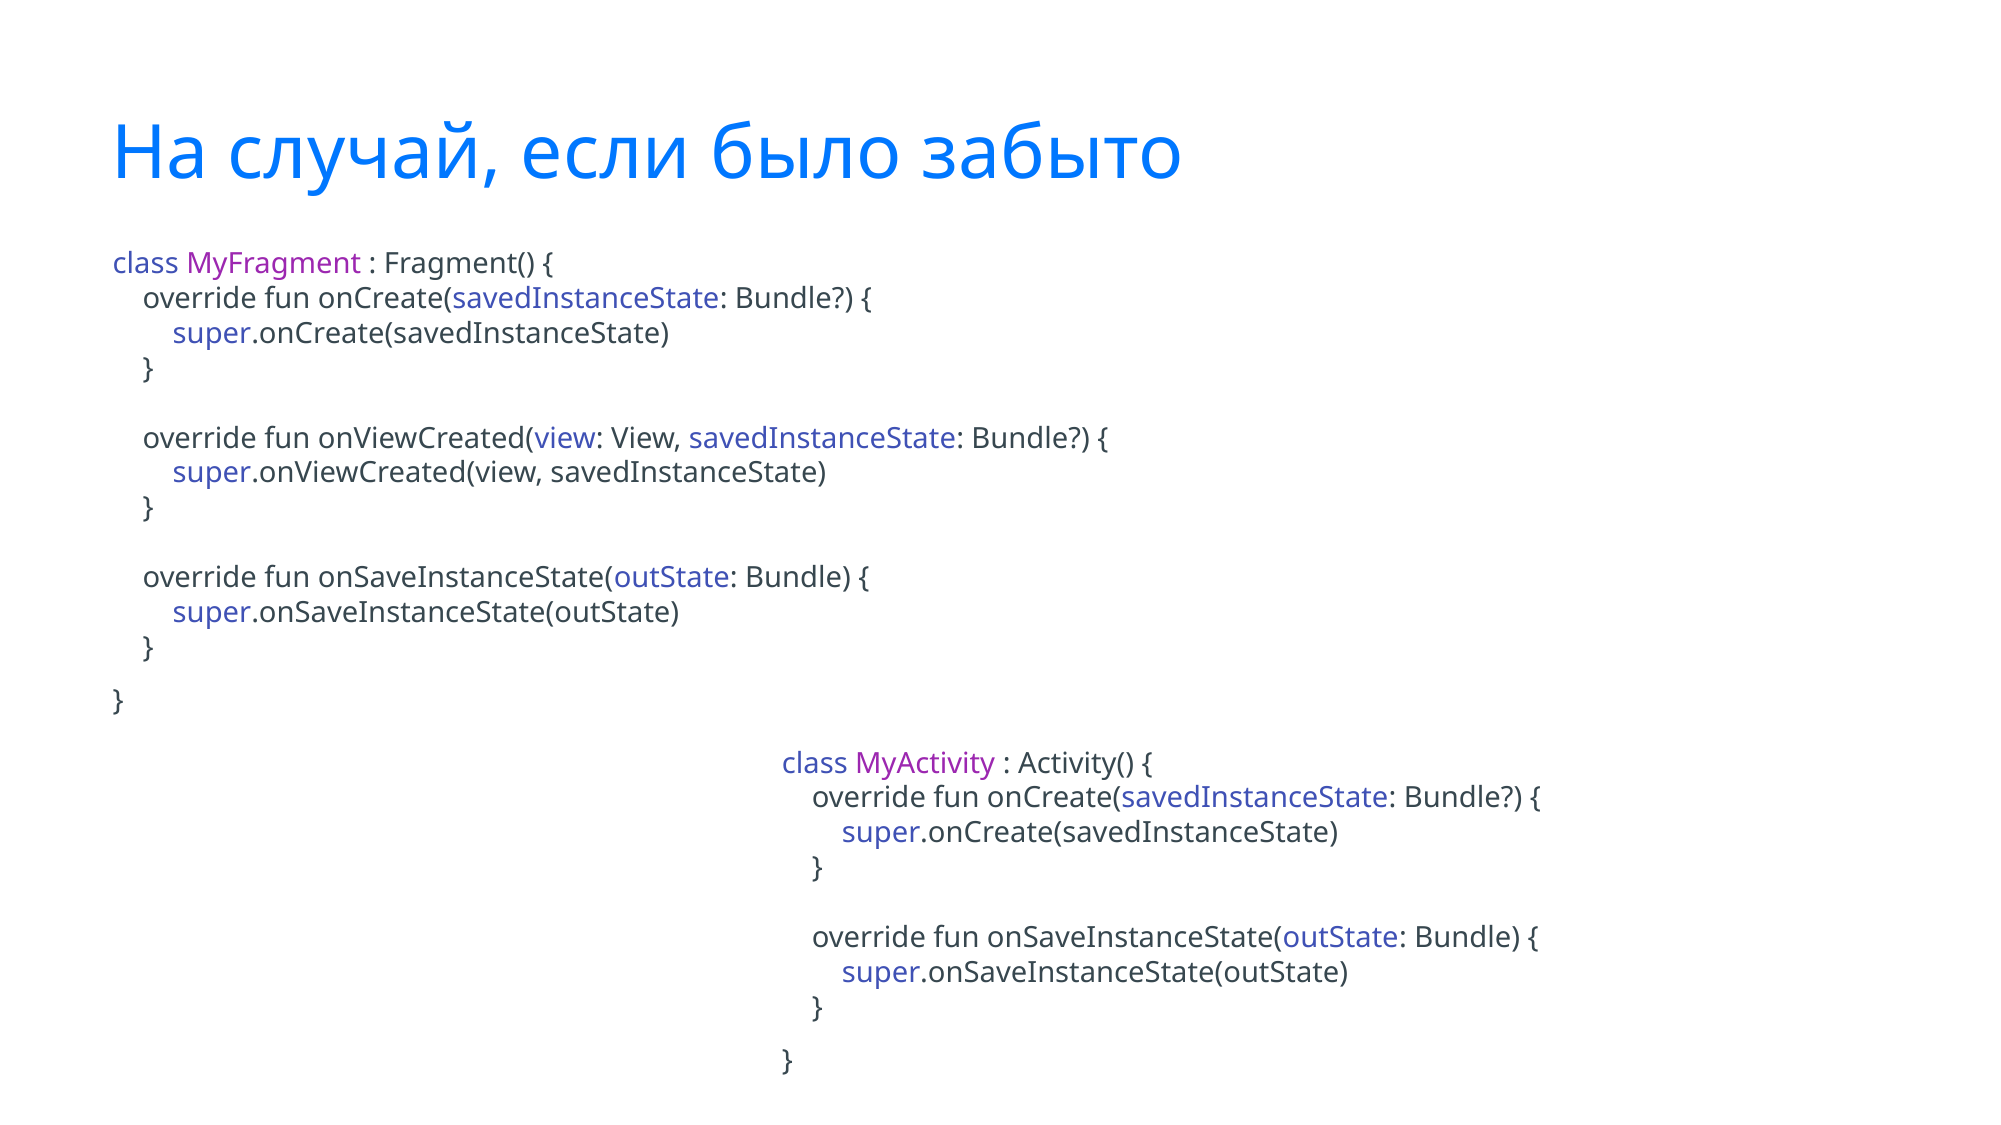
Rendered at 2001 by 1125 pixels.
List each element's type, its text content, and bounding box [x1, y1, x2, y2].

text_box class MyFragment : Fragment() { override fun onCreate(savedInstanceState: Bundle?) { super.onCreate(savedInstanceState) } override fun onViewCreated(view: View, savedInstanceState: Bundle?) { super.onViewCreated(view, savedInstanceState) } override fun onSaveInstanceState(outState: Bundle) { super.onSaveInstanceState(outState) } } [97, 229, 1456, 731]
text_box class MyActivity : Activity() { override fun onCreate(savedInstanceState: Bundle?) { super.onCreate(savedInstanceState) } override fun onSaveInstanceState(outState: Bundle) { super.onSaveInstanceState(outState) } } [766, 728, 1915, 1091]
title На случай, если было забыто [111, 113, 1892, 220]
